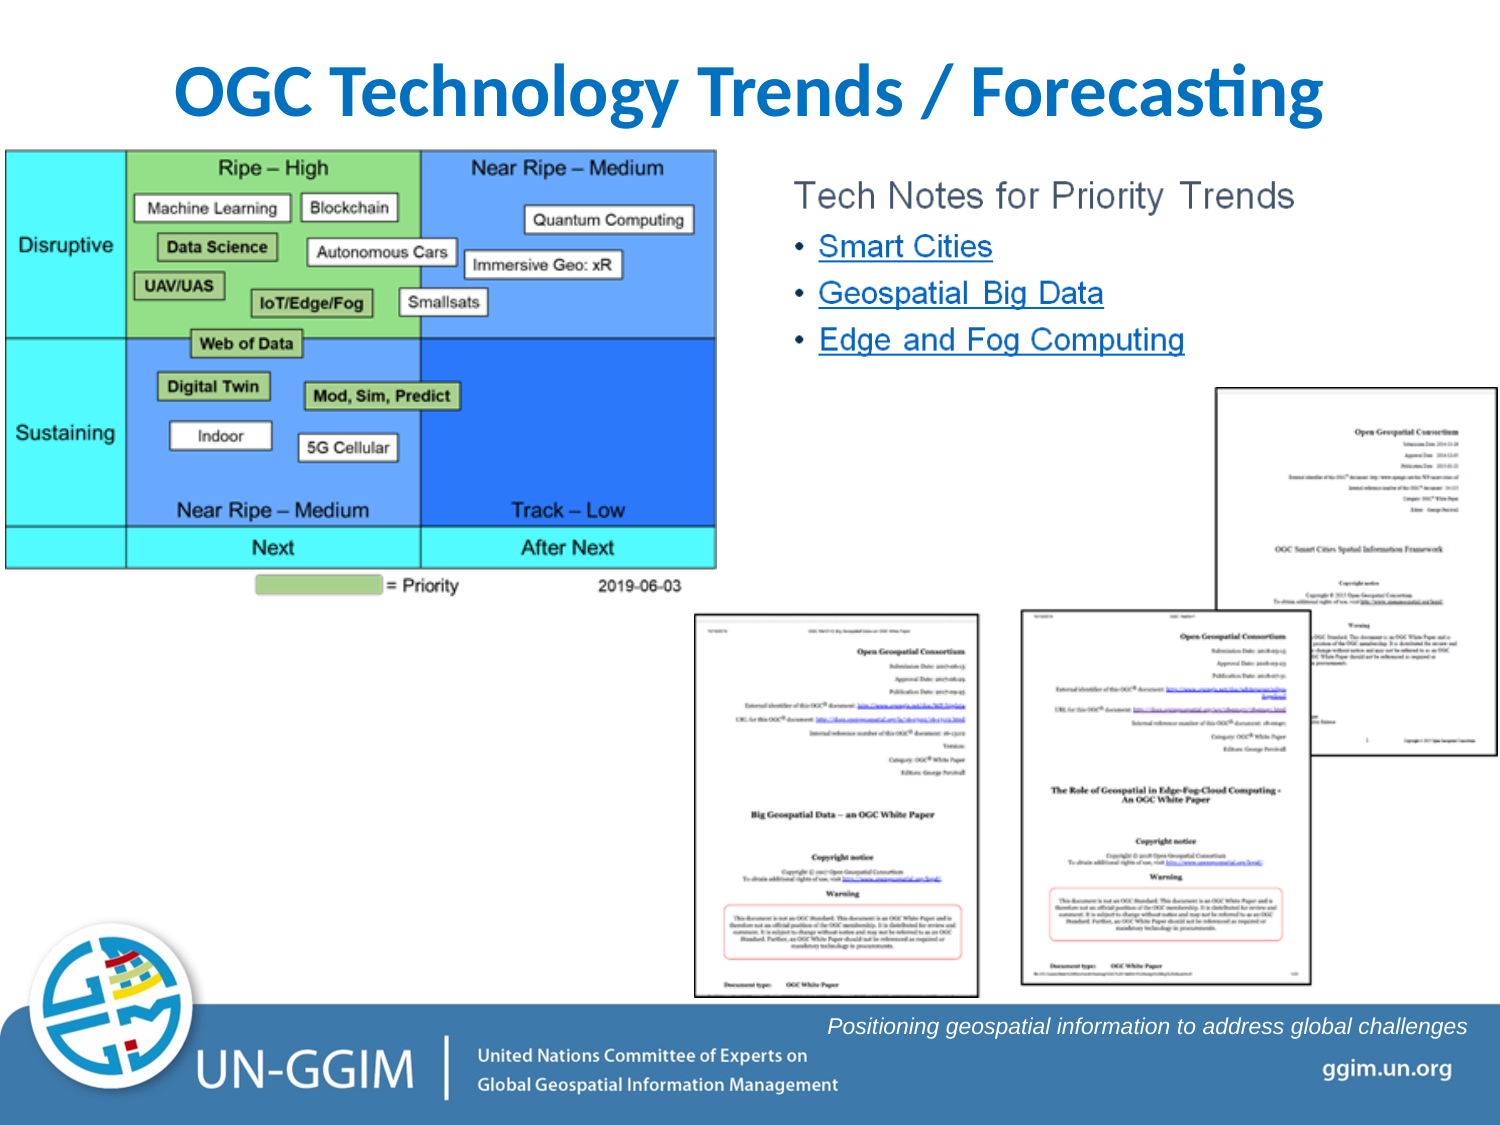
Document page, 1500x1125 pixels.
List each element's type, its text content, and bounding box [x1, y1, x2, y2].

picture [0, 0, 1500, 1125]
title OGC Technology Trends / Forecasting [75, 45, 1425, 128]
